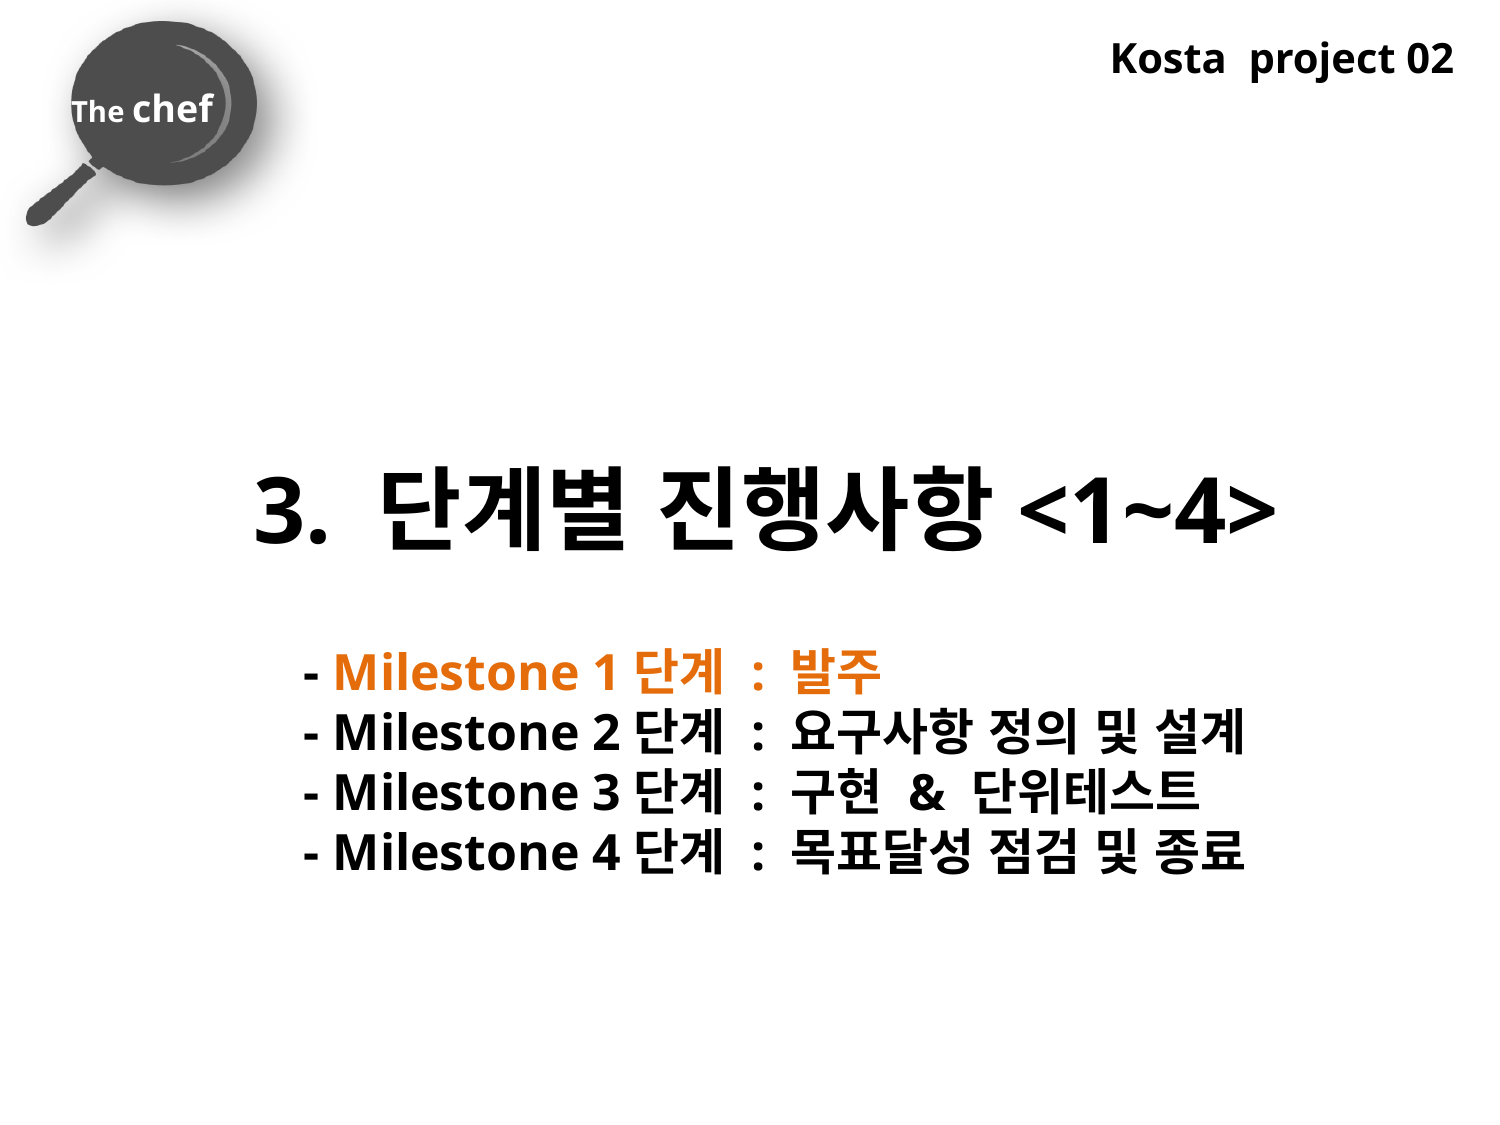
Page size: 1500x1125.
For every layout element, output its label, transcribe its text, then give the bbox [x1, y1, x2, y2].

text_box 3. 단계별 진행사항<1~4> [238, 444, 1295, 569]
text_box - Milestone 1단계 : 발주 - Milestone 2단계 : 요구사항 정의 및 설계 - Milestone 3단계 : 구현 & 단위테스트 - Milestone 4단계 : 목표달성 점검 및 종료 [289, 633, 1365, 889]
text_box Kosta project 02 [1033, 24, 1500, 90]
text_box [0, 0, 455, 287]
